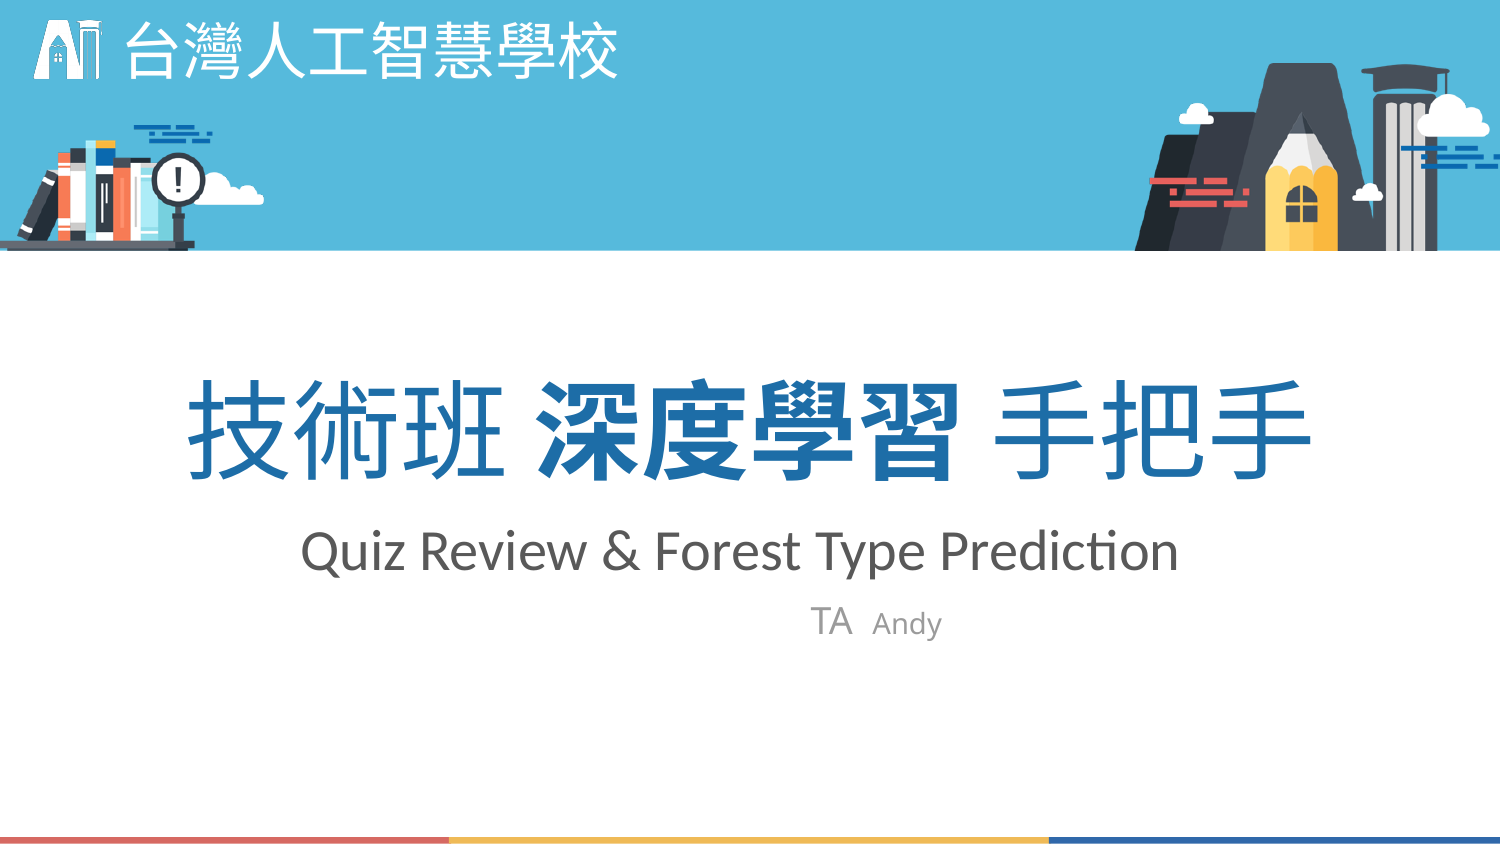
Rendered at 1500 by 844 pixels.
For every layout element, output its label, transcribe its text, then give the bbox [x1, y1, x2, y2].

picture [1125, 63, 1500, 251]
title 技術班 深度學習 手把手 [51, 259, 1449, 597]
picture [30, 17, 106, 82]
text_box TA Andy [795, 589, 1125, 651]
subtitle Quiz Review & Forest Type Prediction [41, 497, 1440, 600]
picture [0, 125, 264, 251]
